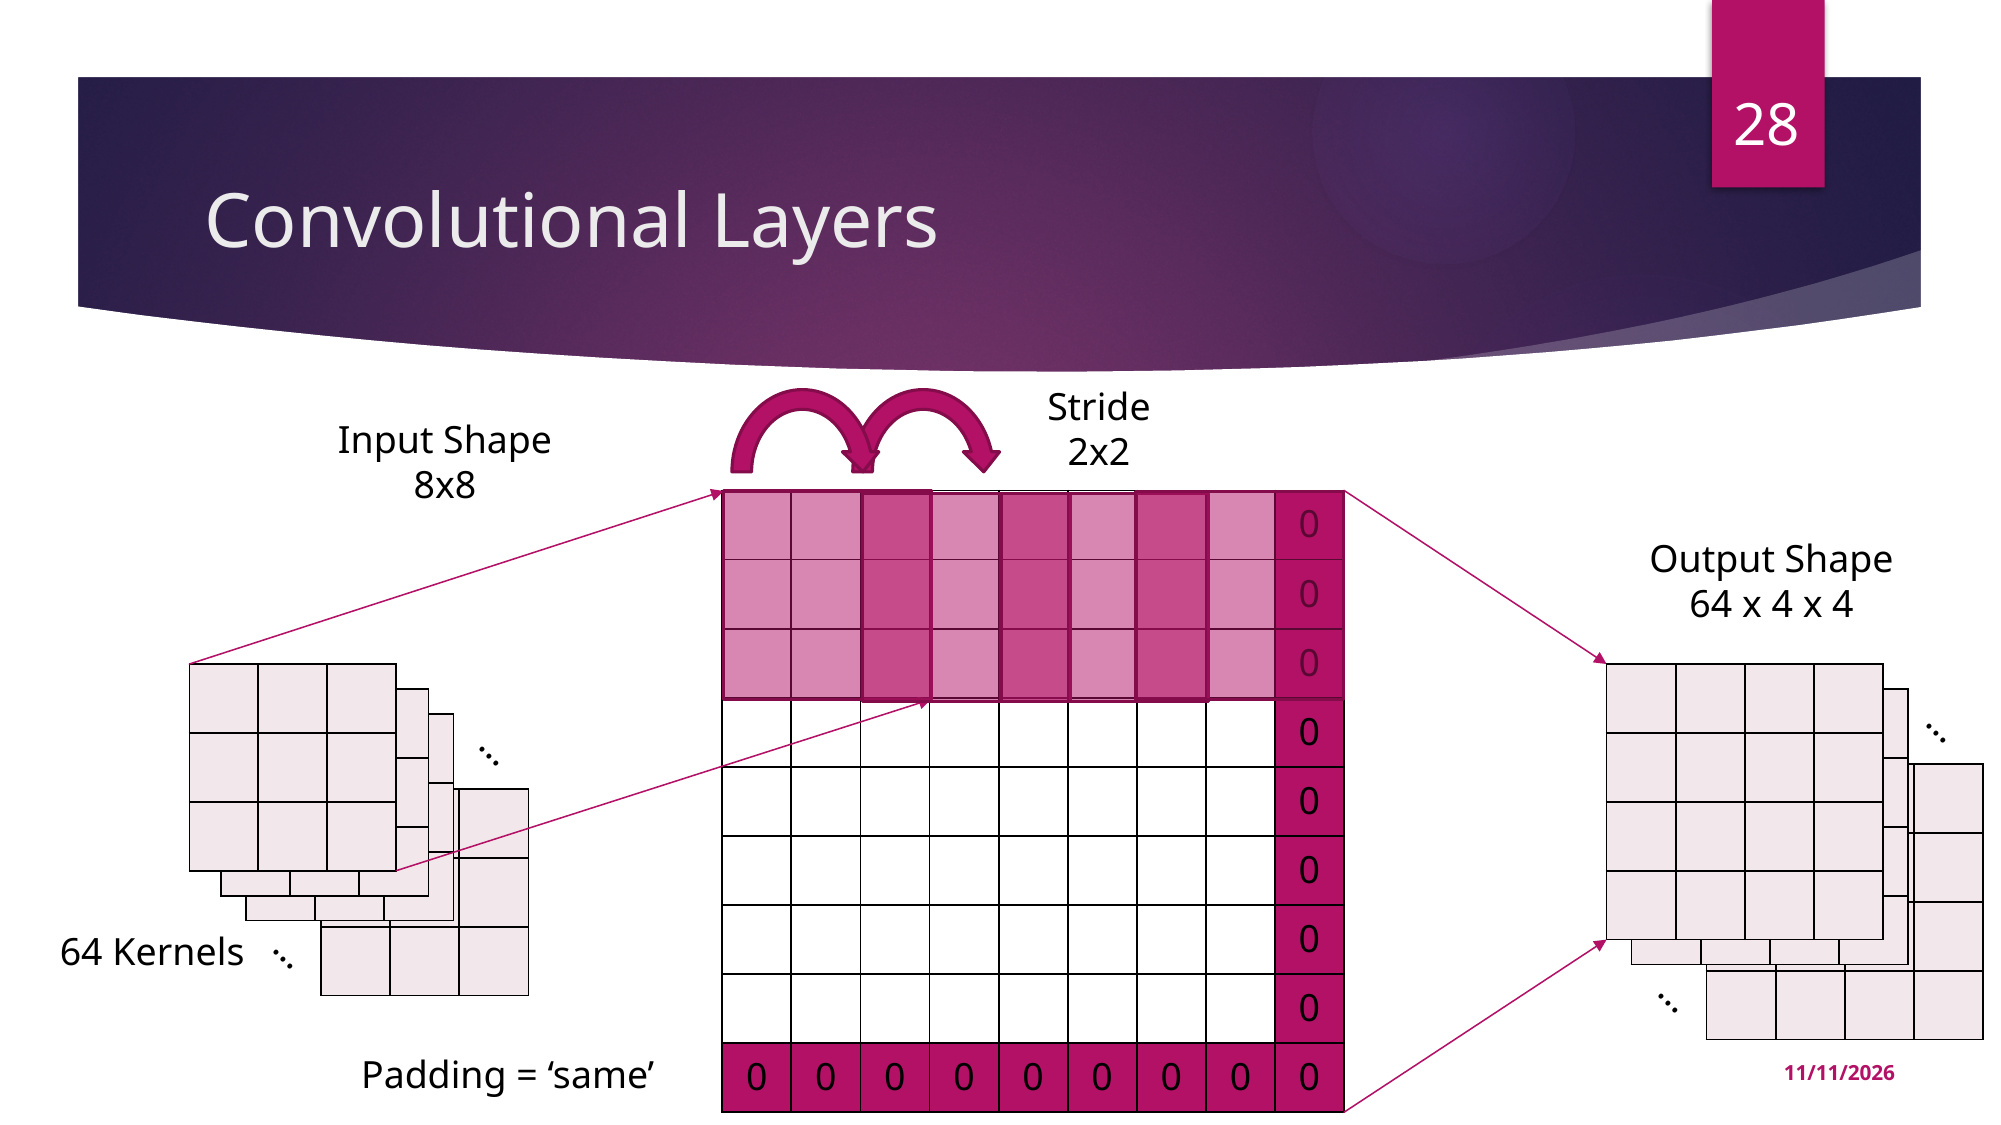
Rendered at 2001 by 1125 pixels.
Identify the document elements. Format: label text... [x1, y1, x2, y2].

table_cell [1677, 803, 1744, 870]
text_box Output Shape 64 x 4 x 4 [1634, 527, 1909, 633]
table_cell [930, 906, 998, 973]
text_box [189, 490, 724, 665]
table_header [1677, 665, 1744, 732]
table_cell [316, 897, 383, 920]
table_cell [1915, 972, 1982, 1039]
table_cell [1677, 734, 1744, 801]
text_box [395, 699, 932, 871]
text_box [1343, 939, 1607, 1113]
table_cell 0 [792, 1044, 860, 1111]
table_cell 0 [1207, 1044, 1274, 1111]
table_cell [1707, 965, 1775, 970]
table_header [1815, 665, 1882, 732]
table_cell [1915, 903, 1982, 970]
table_cell [792, 975, 860, 1042]
title Convolutional Layers [189, 159, 1627, 276]
table_cell 0 [930, 1044, 998, 1111]
text_box [863, 388, 1002, 474]
table_cell [1000, 906, 1067, 973]
table_cell [1138, 703, 1205, 766]
text_box … [1635, 952, 1720, 1037]
table_cell [861, 881, 929, 904]
table_cell [1915, 834, 1982, 901]
table_cell 0 [861, 1044, 929, 1111]
table_cell [1069, 703, 1136, 766]
table_cell [360, 872, 428, 895]
table_cell [1207, 837, 1274, 904]
table_cell [259, 803, 326, 870]
table_cell [460, 881, 528, 926]
table_header [190, 673, 257, 732]
table_cell [1746, 734, 1813, 801]
table_cell 0 [1276, 768, 1343, 835]
table_cell [1815, 803, 1882, 870]
table_cell [1702, 940, 1769, 964]
table_cell [1815, 734, 1882, 801]
table_cell [391, 881, 458, 926]
table_cell [938, 768, 998, 835]
table_cell [930, 837, 998, 904]
table_cell 0 [1000, 1044, 1067, 1111]
table_cell [190, 803, 257, 870]
table_cell [247, 897, 314, 920]
table_header [328, 673, 395, 732]
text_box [1343, 490, 1607, 665]
table_cell [1632, 940, 1700, 964]
table_cell 0 [1276, 1044, 1338, 1111]
text_box 64 Kernels [45, 920, 260, 981]
table_cell [1000, 768, 1067, 835]
table_cell [723, 975, 790, 1042]
table_cell [1069, 768, 1136, 835]
table_cell [1777, 972, 1844, 1039]
table_cell [1138, 975, 1205, 1042]
table_cell [328, 734, 390, 801]
table_header [1607, 665, 1675, 732]
text_box [861, 492, 999, 703]
table_cell [322, 928, 389, 995]
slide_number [1747, 1048, 1911, 1099]
table_cell [222, 872, 289, 895]
table_cell [1607, 872, 1675, 939]
table_cell [1000, 837, 1067, 904]
text_box Padding = ‘same’ [346, 1043, 670, 1104]
table_cell [1069, 837, 1136, 904]
table_cell [1069, 906, 1136, 973]
table_cell [930, 975, 998, 1042]
table_cell [1771, 940, 1838, 964]
table_cell 0 [723, 1044, 790, 1111]
table_cell [1884, 828, 1907, 895]
table_cell [1815, 872, 1882, 939]
table_cell [291, 872, 358, 895]
table_cell [1207, 701, 1274, 766]
table_cell [1846, 972, 1913, 1039]
text_box … [260, 908, 335, 994]
table_cell [861, 906, 929, 973]
text_box [999, 492, 1210, 703]
table_cell [1207, 768, 1274, 835]
table_cell [190, 734, 257, 801]
table_cell [460, 928, 528, 995]
text_box Input Shape 8x8 [322, 408, 568, 489]
slide_number 28 [1698, 48, 1836, 175]
table_cell [792, 881, 860, 904]
table_cell [1138, 906, 1205, 973]
table_cell [391, 928, 458, 995]
text_box … [1903, 682, 1988, 767]
table_header [1915, 765, 1982, 832]
table_cell [1207, 906, 1274, 973]
table_header [259, 673, 326, 732]
table_cell [1138, 768, 1205, 835]
table_header [1909, 765, 1913, 832]
table_header [397, 690, 428, 698]
table_header [1884, 690, 1907, 757]
table_cell 0 [1138, 1044, 1205, 1111]
table_cell [723, 881, 790, 904]
table_cell [937, 703, 998, 766]
table_cell [1746, 872, 1813, 939]
table_cell [1000, 975, 1067, 1042]
table_cell [1909, 834, 1913, 901]
table_cell 0 [1069, 1044, 1136, 1111]
text_box [730, 388, 881, 474]
text_box Stride 2x2 [1032, 375, 1166, 481]
table_cell 0 [1276, 906, 1343, 973]
table_cell [1884, 759, 1907, 826]
table_cell [1840, 897, 1907, 964]
table_cell 0 [1276, 701, 1343, 766]
table_cell [1607, 734, 1675, 801]
table_cell [723, 906, 790, 973]
text_box [851, 464, 861, 474]
table_cell [1138, 837, 1205, 904]
table_cell [1746, 803, 1813, 870]
text_box [1134, 490, 1345, 701]
table_cell 0 [1276, 837, 1343, 904]
table_cell [259, 734, 326, 801]
table_cell [1607, 803, 1675, 870]
table_cell [385, 881, 453, 920]
table_cell [861, 975, 929, 1042]
table_cell [322, 921, 389, 926]
table_cell [1000, 703, 1067, 766]
table_header [1746, 665, 1813, 732]
table_cell [1707, 972, 1775, 1039]
table_cell [328, 803, 390, 870]
table_cell [1846, 903, 1913, 970]
table_cell [1207, 975, 1274, 1042]
table_cell [1069, 975, 1136, 1042]
text_box [722, 489, 933, 697]
table_cell 0 [1276, 975, 1338, 1042]
table_cell [1777, 965, 1844, 970]
table_cell [792, 906, 860, 973]
table_cell [1677, 872, 1744, 939]
